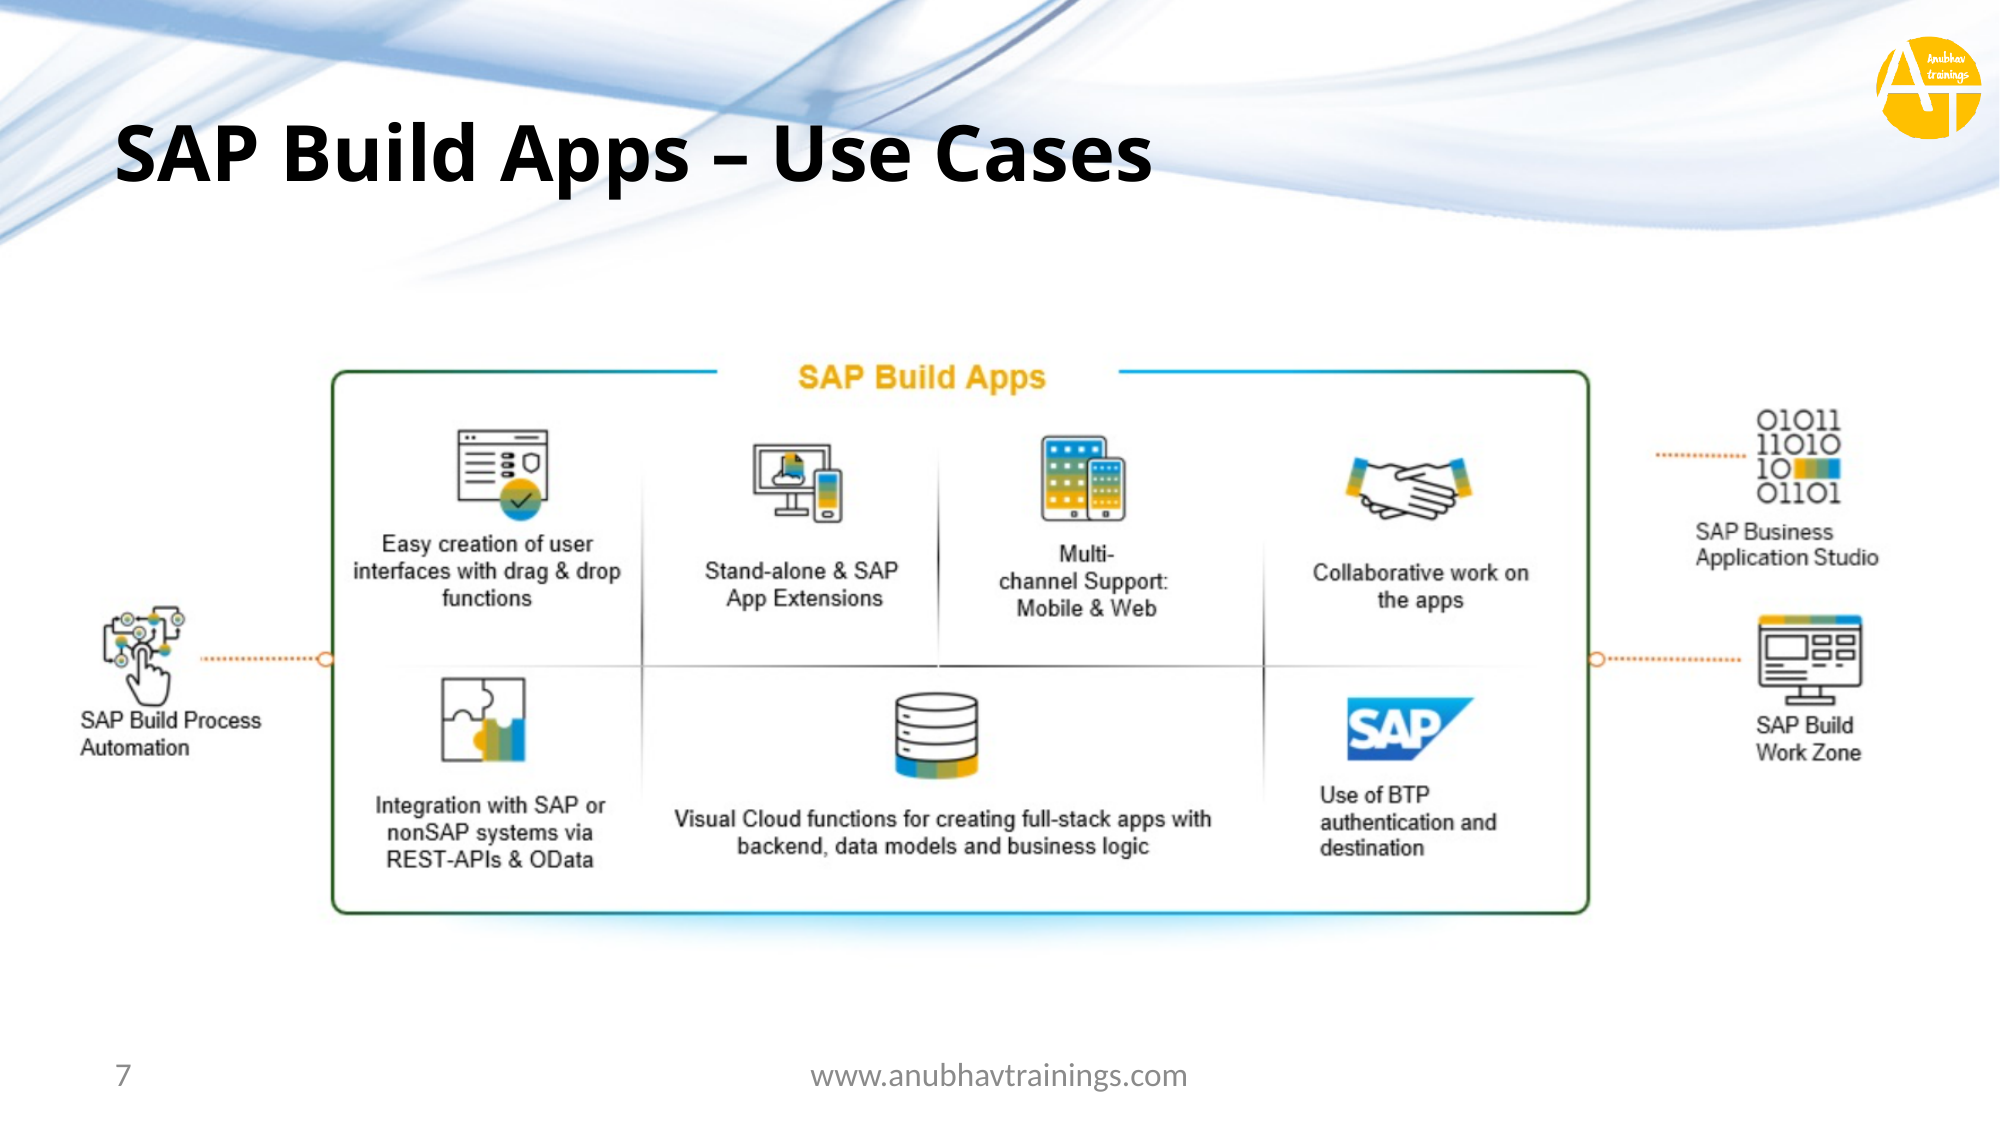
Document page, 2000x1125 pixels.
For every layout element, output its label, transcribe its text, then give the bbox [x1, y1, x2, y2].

slide_number 7 [99, 1042, 567, 1103]
title SAP Build Apps – Use Cases [99, 95, 1900, 213]
picture [0, 0, 2000, 1125]
footer www.anubhavtrainings.com [683, 1042, 1317, 1103]
